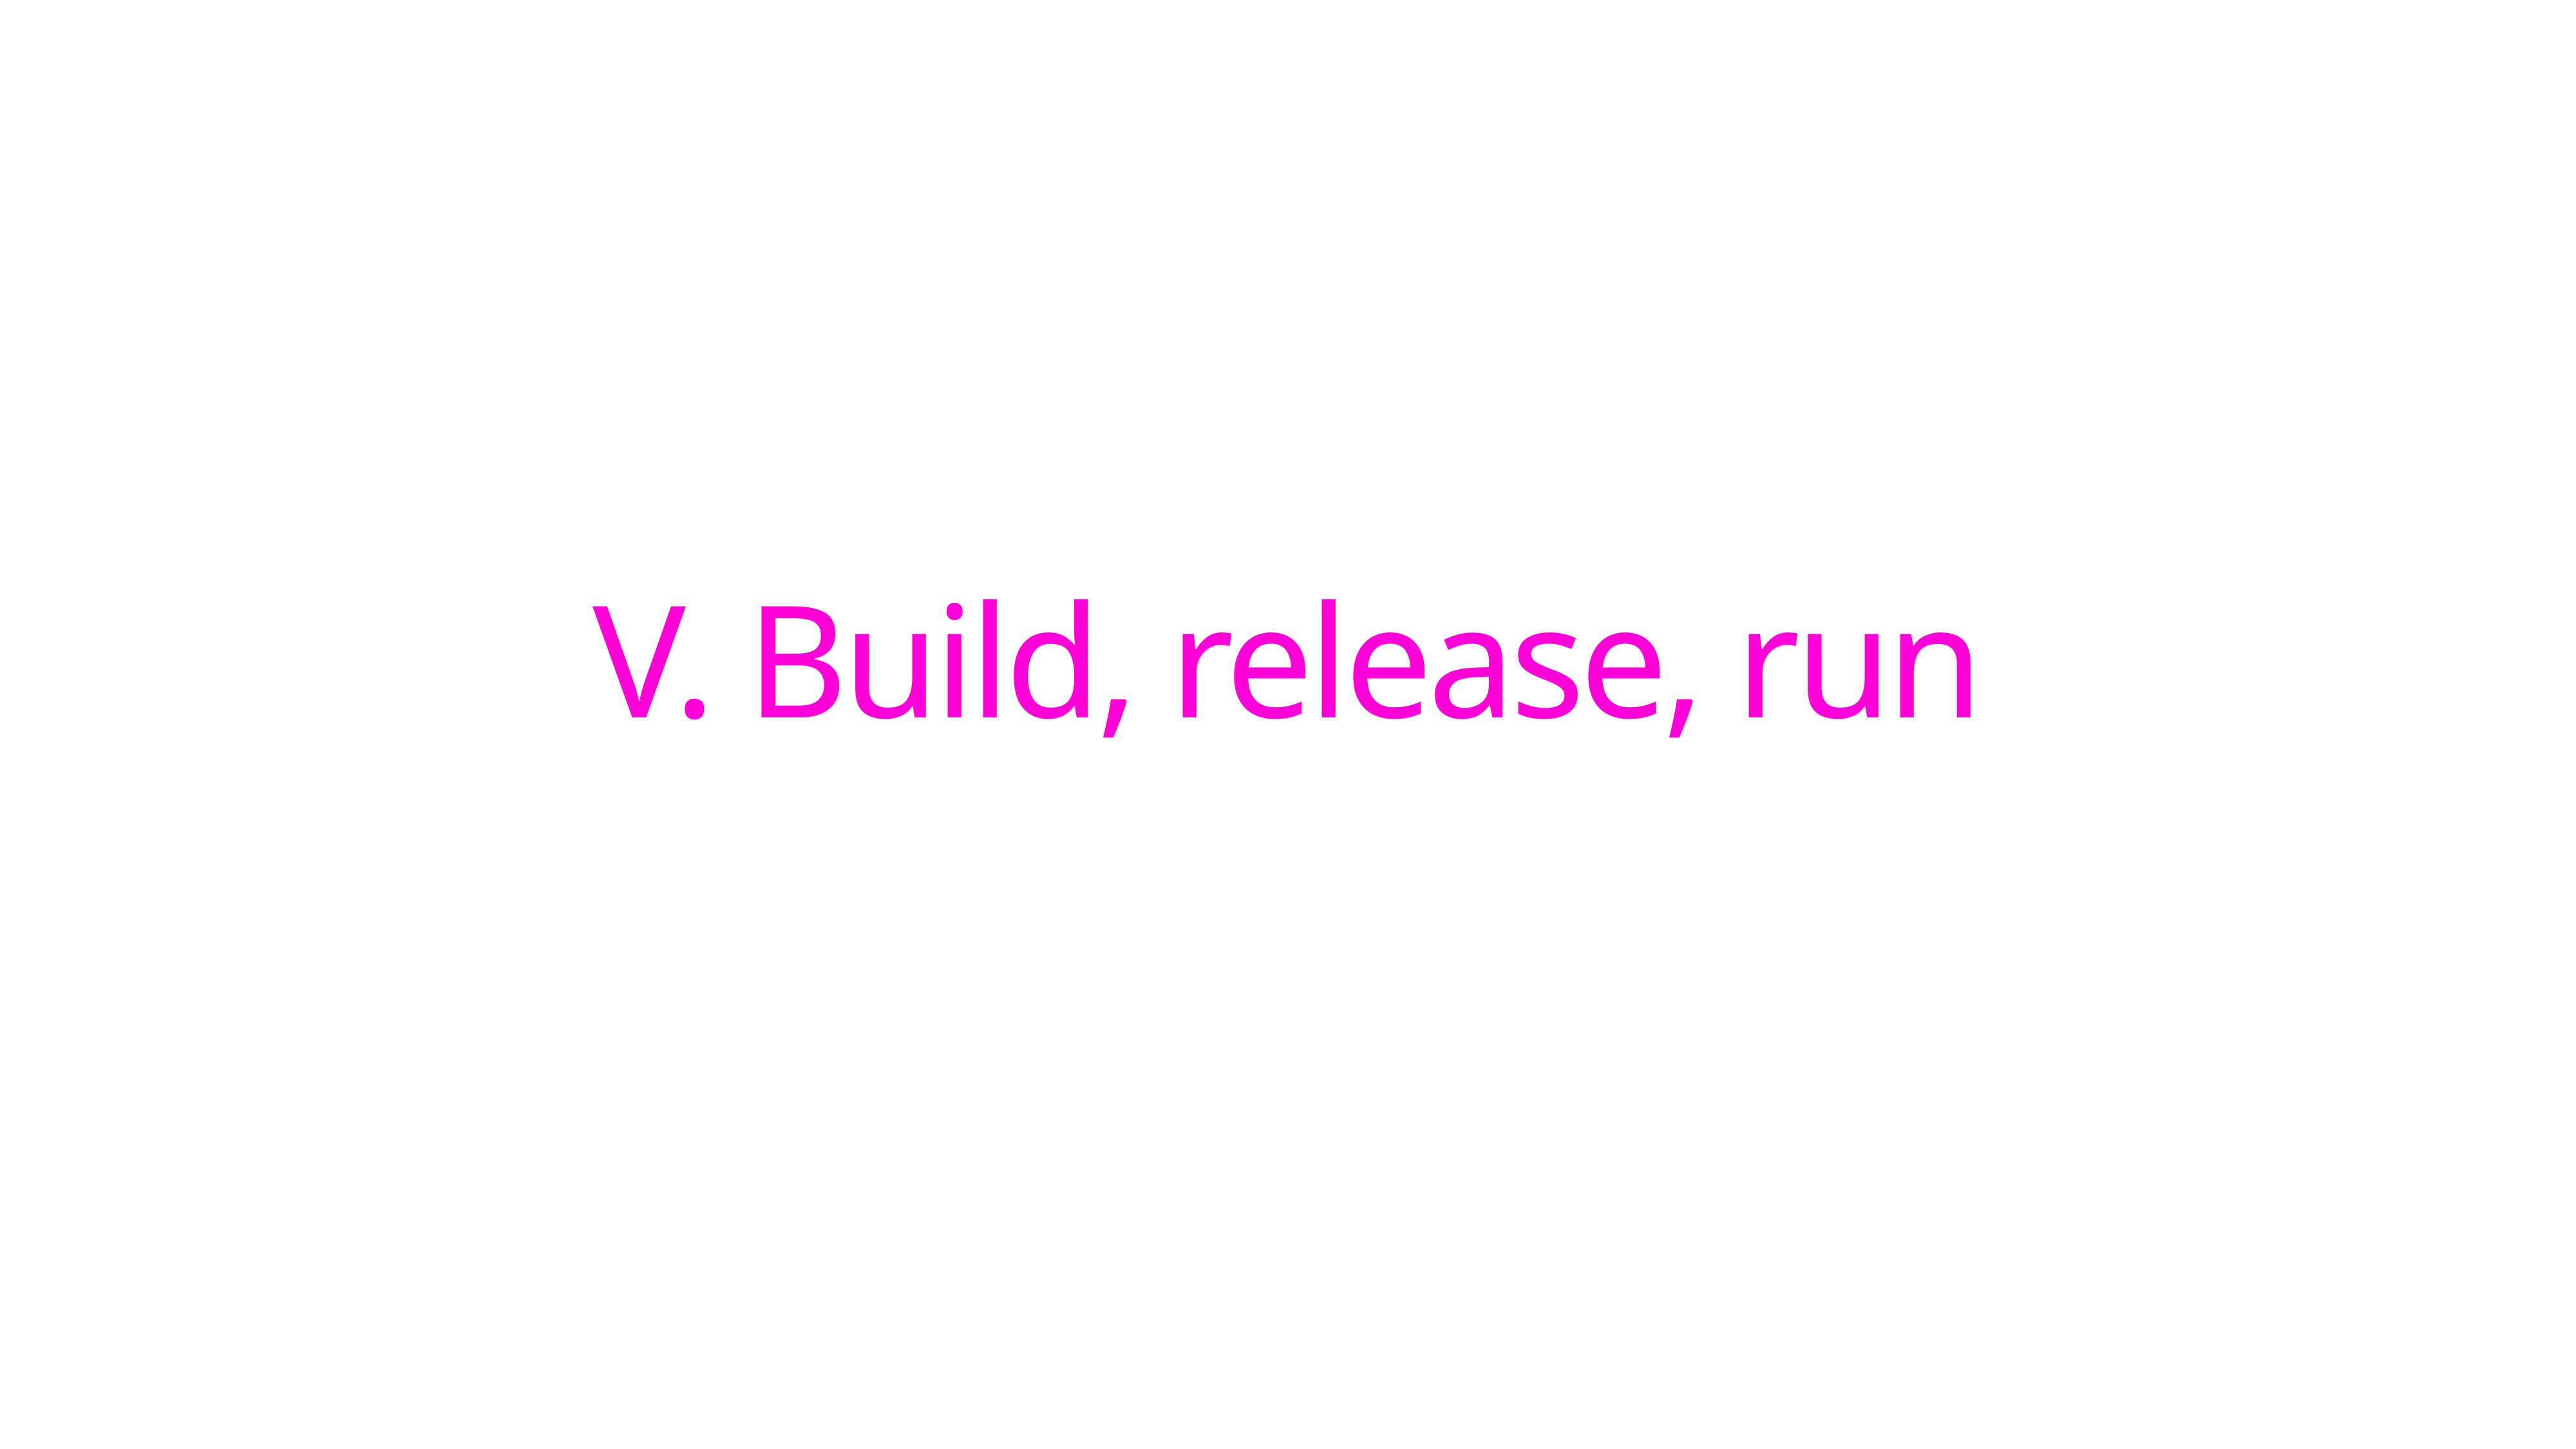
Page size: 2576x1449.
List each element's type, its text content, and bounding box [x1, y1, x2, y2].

title V. Build, release, run [133, 347, 2443, 757]
